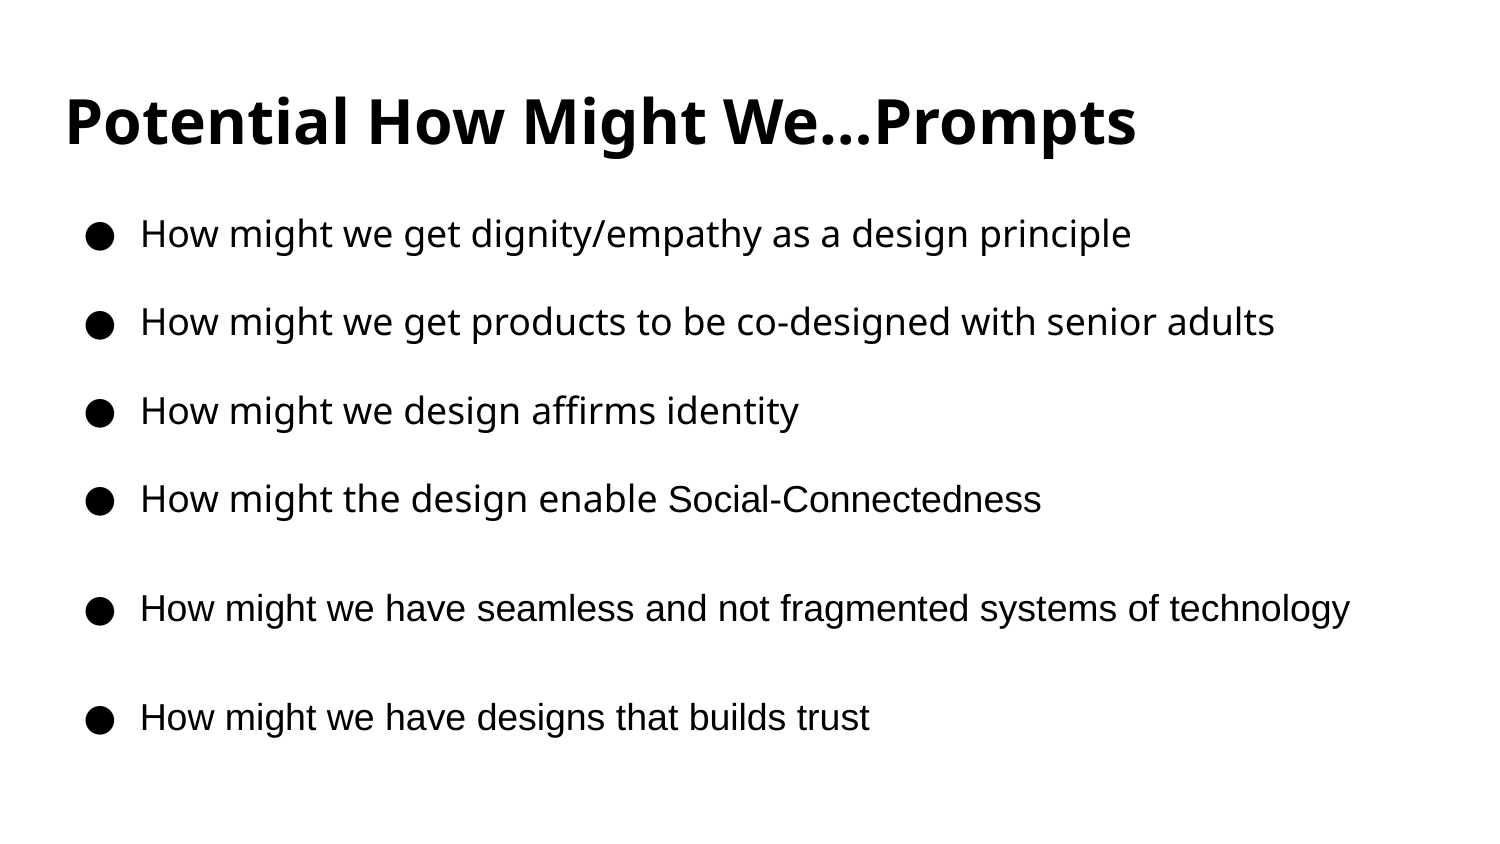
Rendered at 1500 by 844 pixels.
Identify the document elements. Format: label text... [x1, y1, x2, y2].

text_box How might we get dignity/empathy as a design principle How might we get products to be co-designed with senior adults How might we design affirms identity How might the design enable Social-Connectedness How might we have seamless and not fragmented systems of technology How might we have designs that builds trust [49, 172, 1448, 724]
title Potential How Might We…Prompts [49, 67, 1448, 172]
